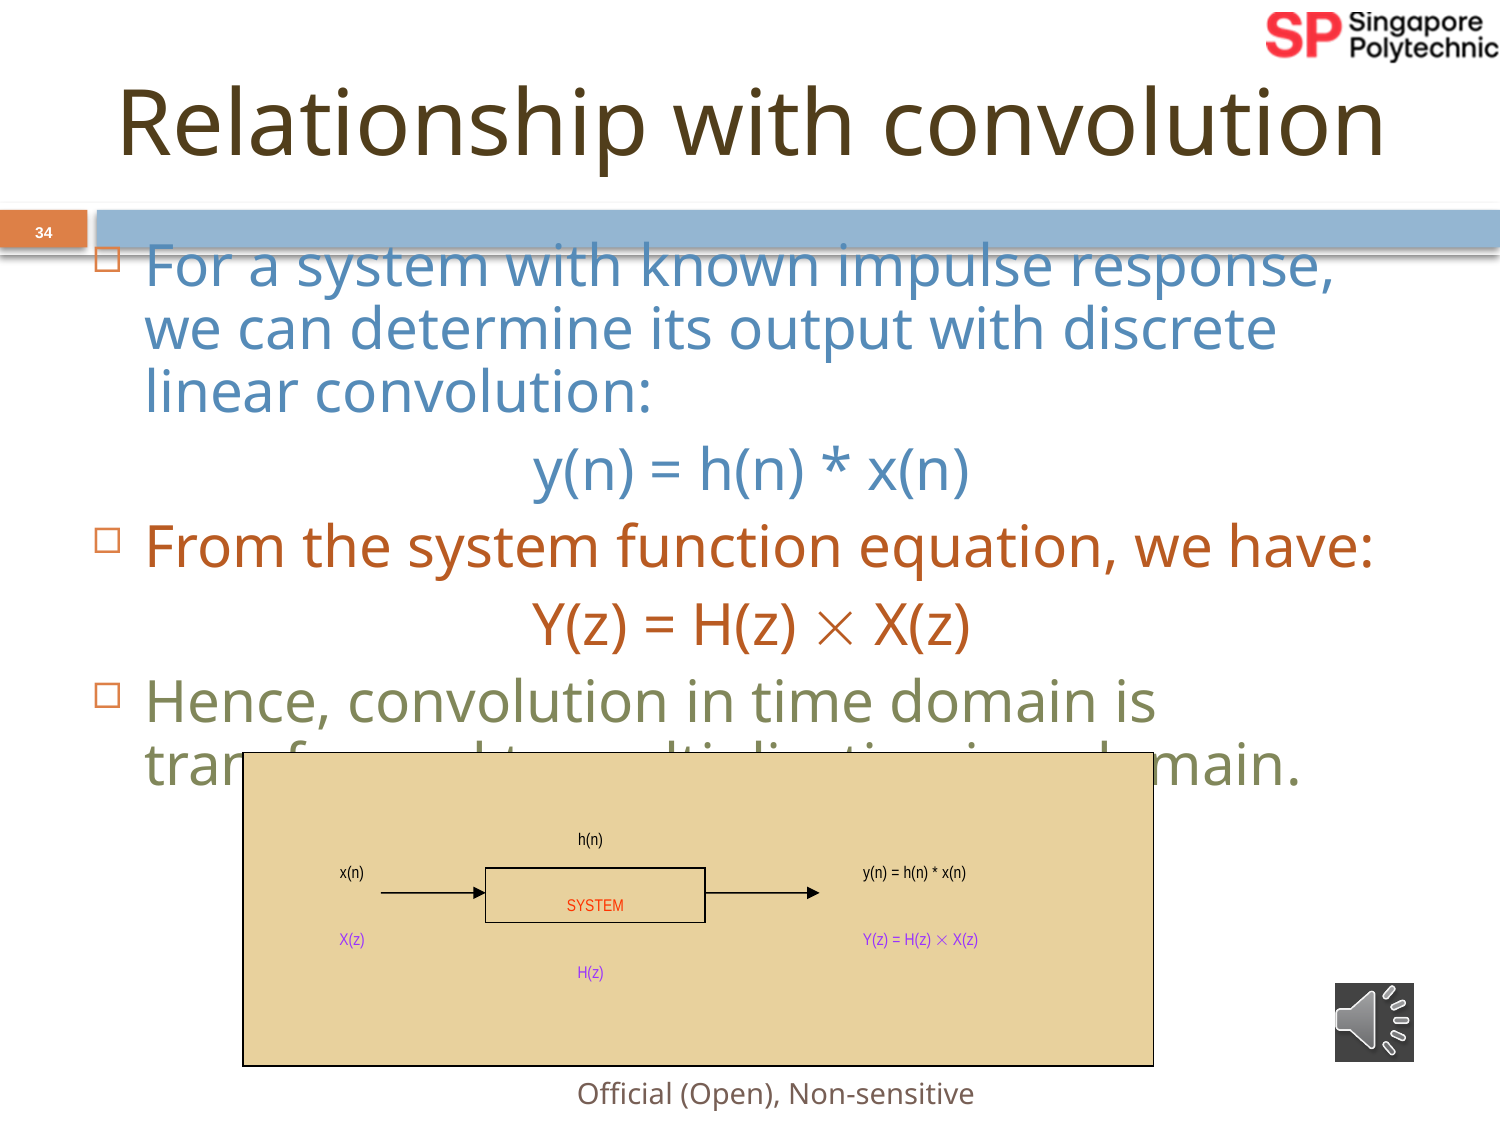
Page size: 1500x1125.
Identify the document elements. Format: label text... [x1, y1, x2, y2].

title Relationship with convolution [100, 37, 1438, 200]
list For a system with known impulse response, we can determine its output with discrete linear convolution: y(n) = h(n) * x(n) From the system function equation, we have: Y(z) = H(z)  X(z) Hence, convolution in time domain is transformed to multiplication in z-domain. [76, 228, 1427, 972]
picture [1334, 982, 1415, 1063]
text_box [242, 752, 1154, 1067]
picture [1266, 12, 1500, 66]
slide_number 34 [0, 208, 88, 249]
footer Official (Open), Non-sensitive [100, 1062, 990, 1123]
